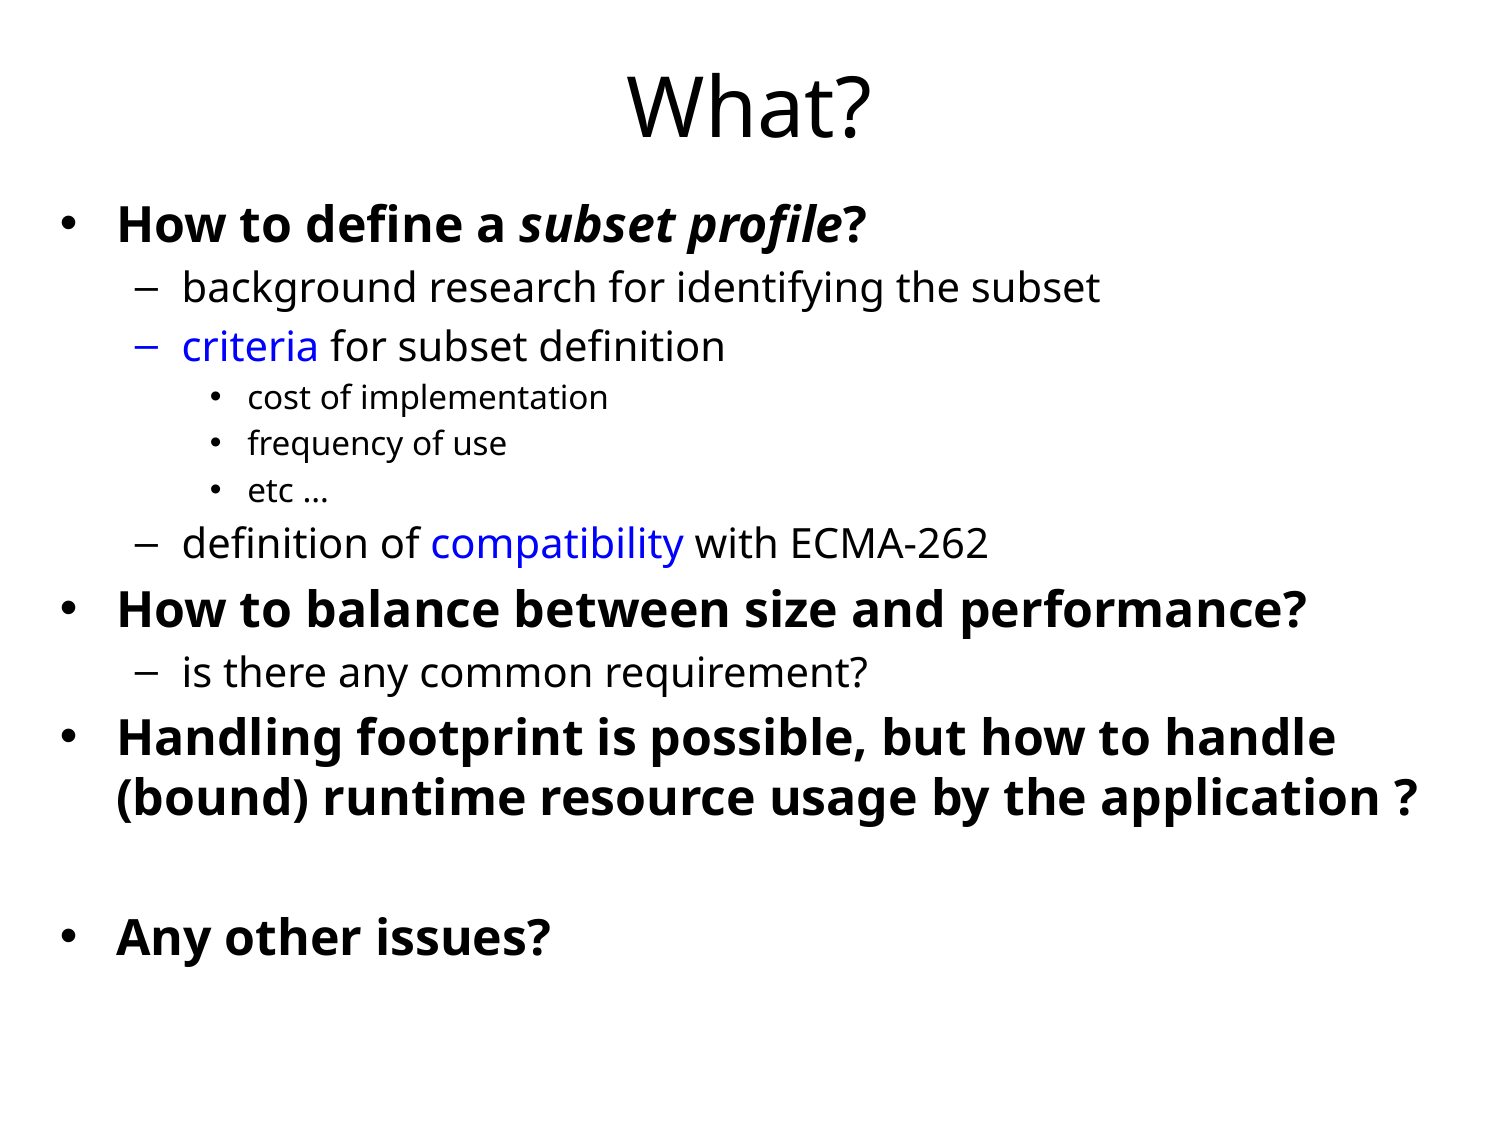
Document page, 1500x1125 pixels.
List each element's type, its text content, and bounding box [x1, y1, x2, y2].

list How to define a subset profile? background research for identifying the subset criteria for subset definition cost of implementation frequency of use etc … definition of compatibility with ECMA-262 How to balance between size and performance? is there any common requirement? Handling footprint is possible, but how to handle (bound) runtime resource usage by the application ? Any other issues? [44, 184, 1455, 1075]
title What? [44, 45, 1455, 162]
